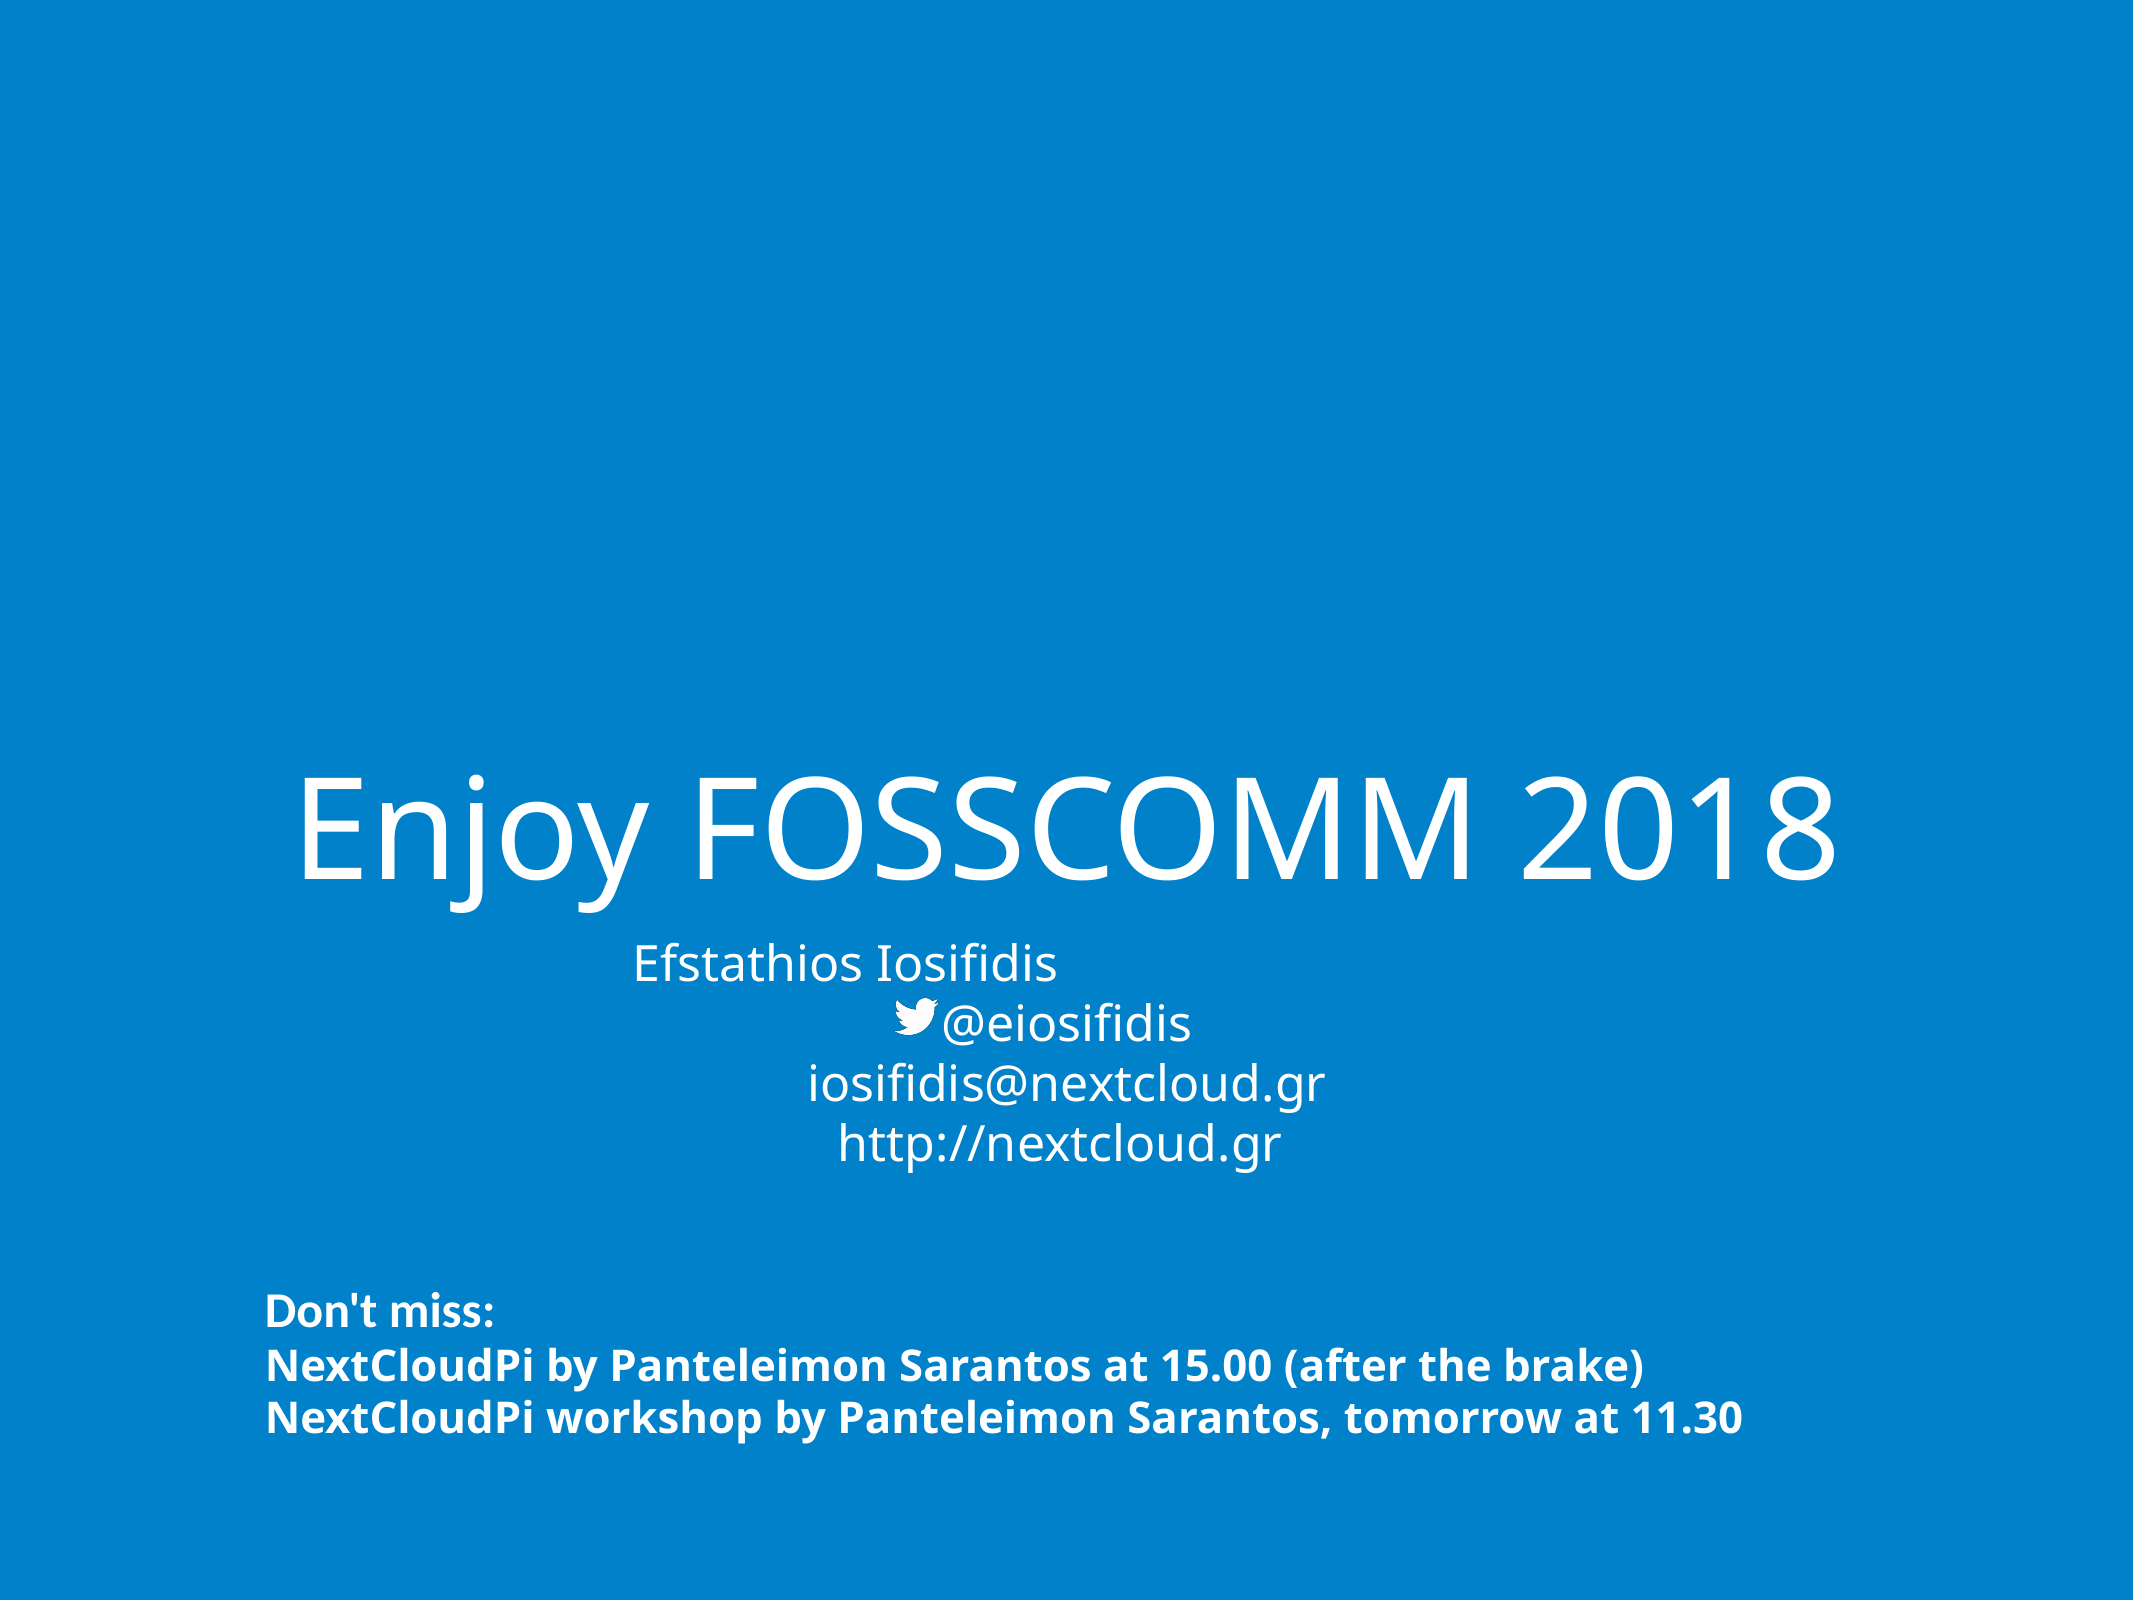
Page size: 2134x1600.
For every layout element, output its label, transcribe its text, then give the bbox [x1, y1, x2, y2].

text_box Efstathios Iosifidis @eiosifidis iosifidis@nextcloud.gr http://nextcloud.gr [624, 923, 1509, 1180]
text_box Don't miss: NextCloudPi by Panteleimon Sarantos at 15.00 (after the brake) NextCloudPi workshop by Panteleimon Sarantos, tomorrow at 11.30 [249, 1270, 1939, 1547]
text_box Enjoy FOSSCOMM 2018 [79, 729, 2055, 916]
picture [872, 993, 962, 1040]
